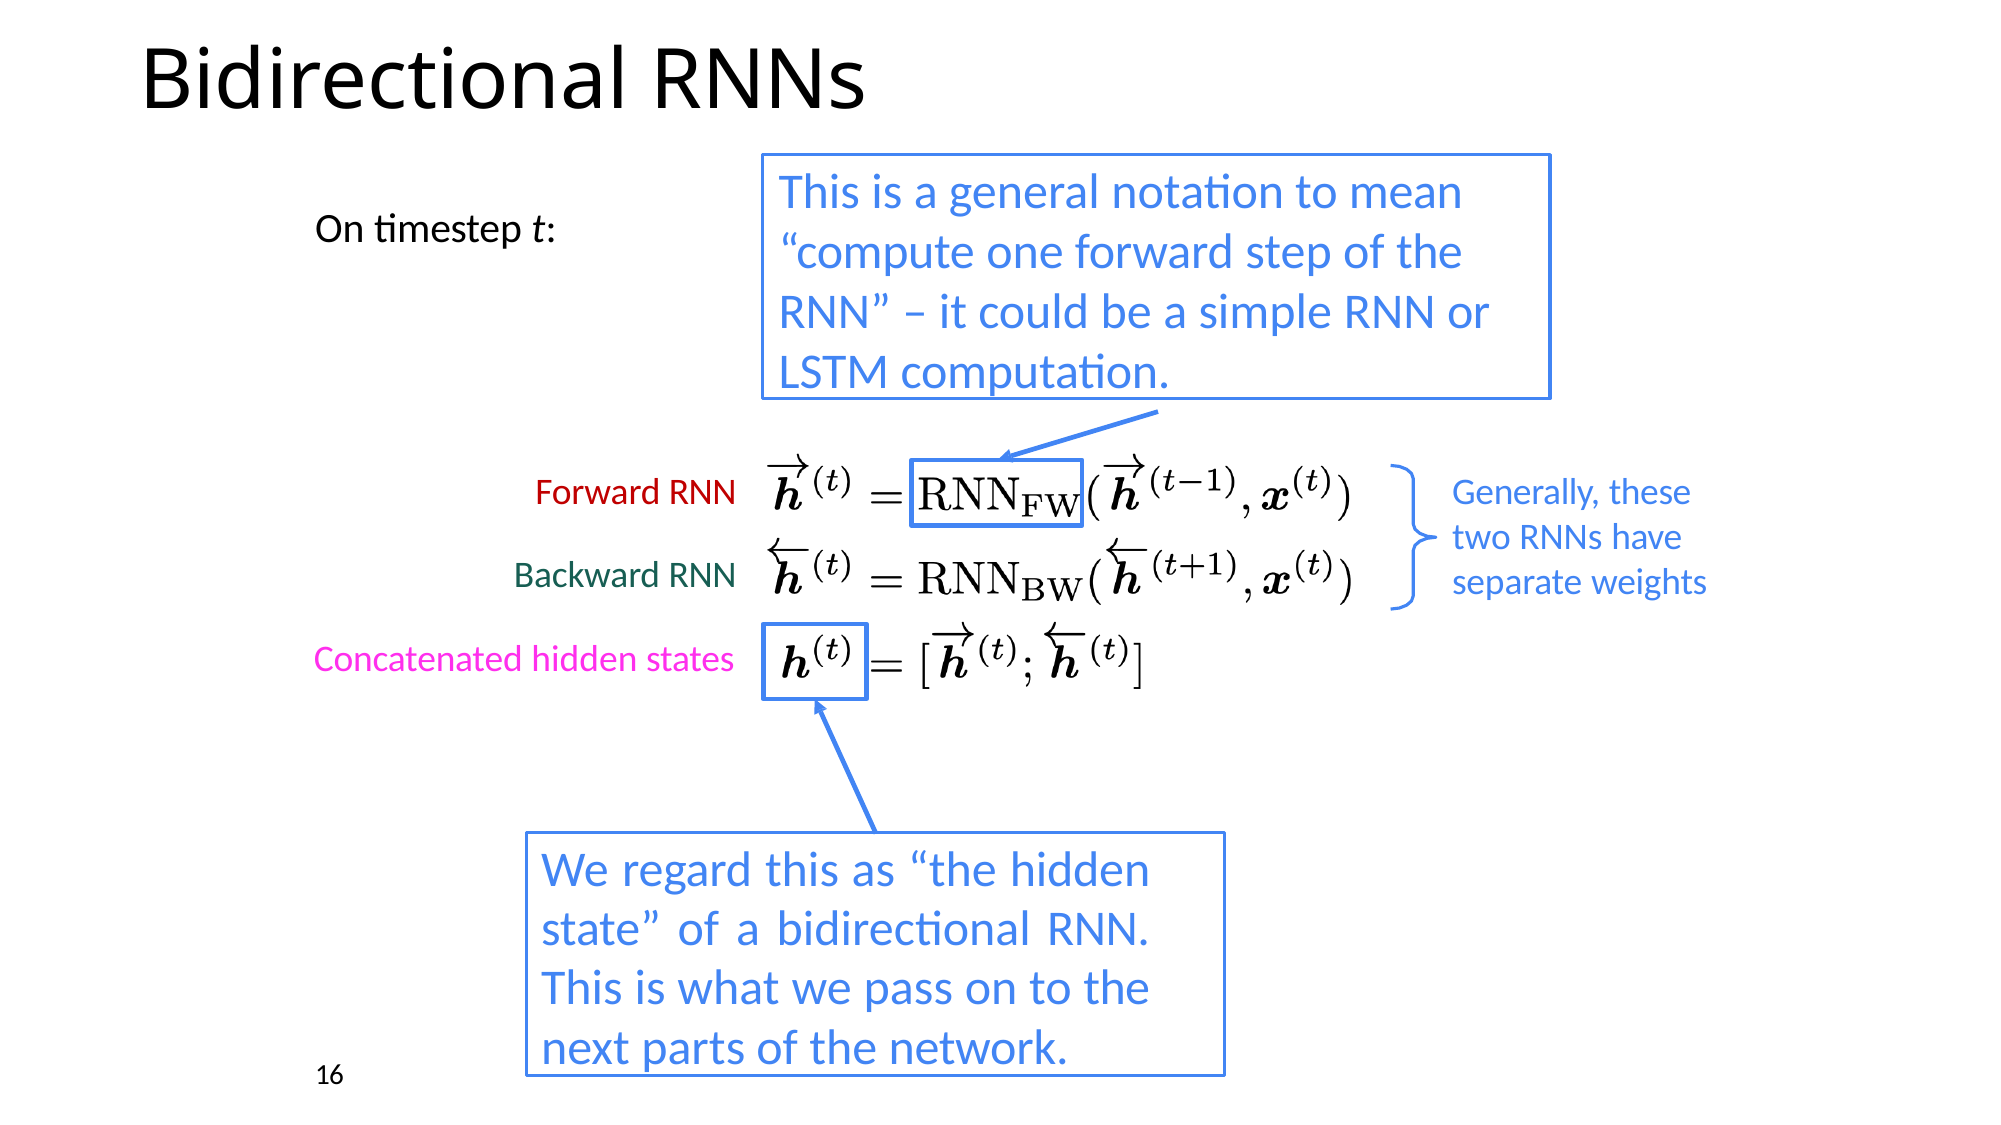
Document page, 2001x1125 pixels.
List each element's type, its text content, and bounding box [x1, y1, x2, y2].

text_box 16 [312, 1053, 349, 1091]
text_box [908, 408, 1160, 529]
text_box This is a general notation to mean “compute one forward step of the RNN” – it could be a simple RNN or LSTM computation. [762, 154, 1550, 399]
text_box Backward RNN [511, 548, 742, 596]
text_box On timestep t: [312, 198, 562, 252]
title Bidirectional RNNs [137, 0, 1863, 170]
text_box Generally, these two RNNs have separate weights [1450, 465, 1713, 603]
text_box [760, 621, 879, 835]
text_box Forward RNN [533, 464, 742, 512]
picture [767, 452, 1352, 689]
text_box [1390, 465, 1436, 610]
text_box We regard this as “the hidden state” of a bidirectional RNN. This is what we pass on to the next parts of the network. [526, 832, 1225, 1076]
text_box Concatenated hidden states [311, 632, 742, 680]
